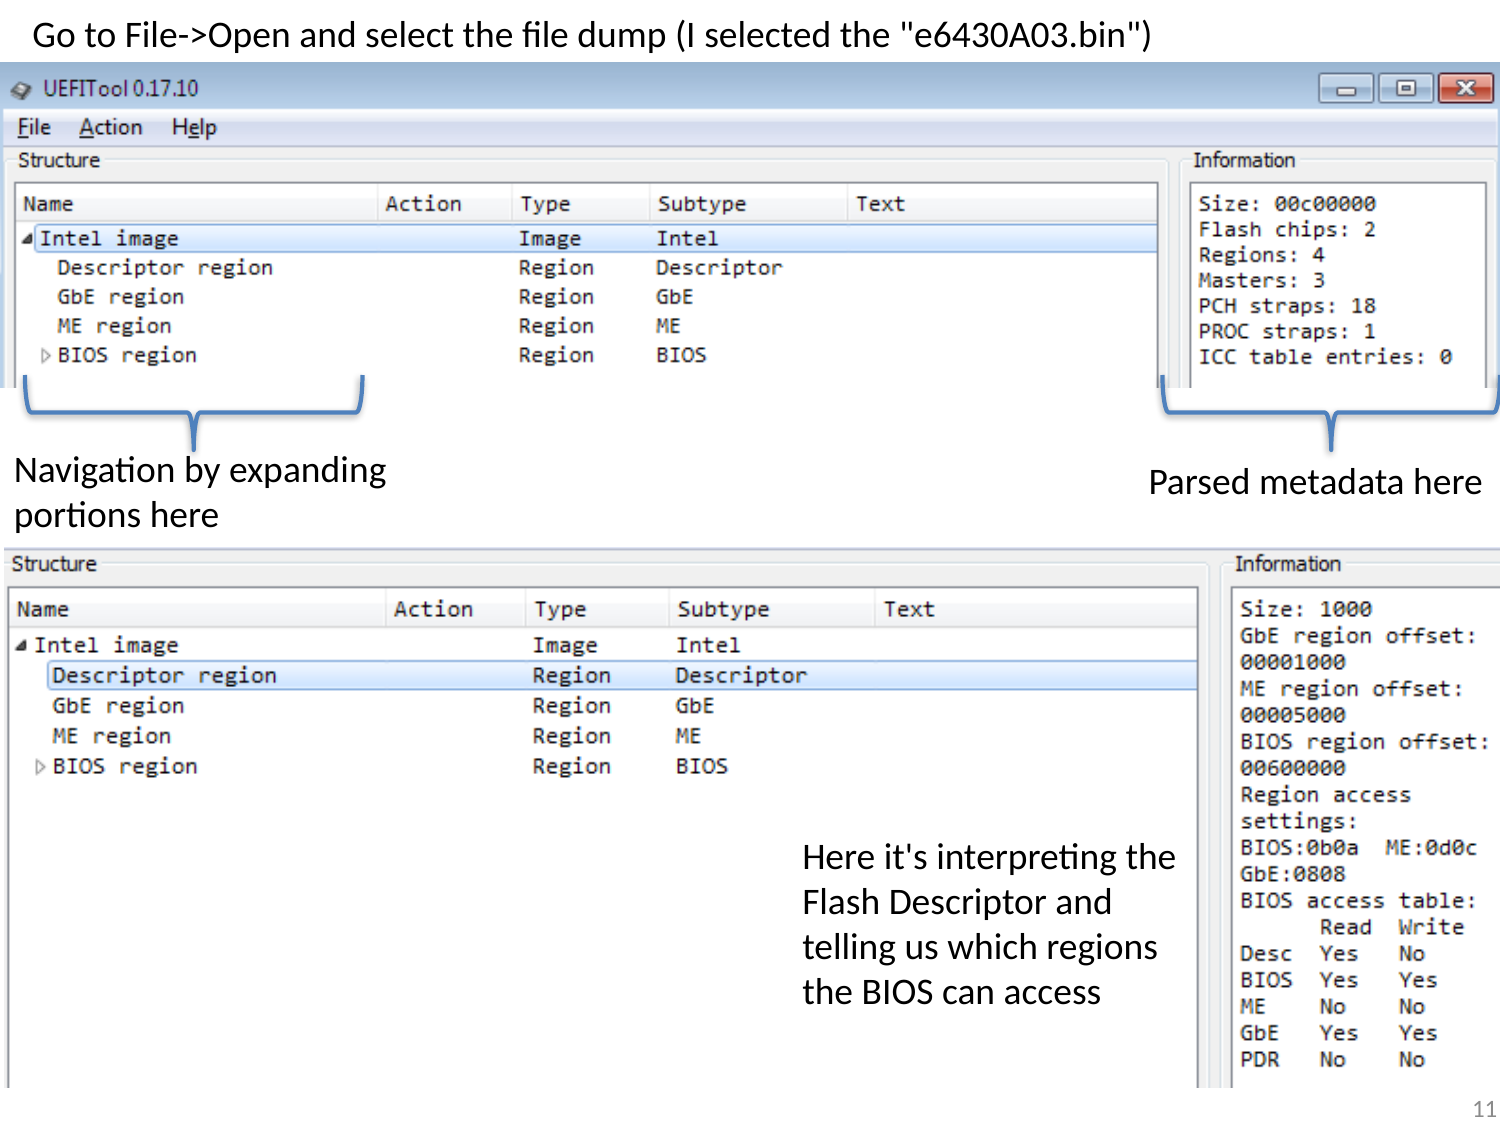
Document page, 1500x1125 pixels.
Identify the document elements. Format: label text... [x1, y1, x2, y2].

text_box [1161, 395, 1500, 453]
text_box [23, 396, 364, 453]
text_box Go to File->Open and select the file dump (I selected the "e6430A03.bin") [17, 2, 1169, 60]
text_box Navigation by expanding portions here [0, 437, 413, 543]
text_box Parsed metadata here [1133, 449, 1499, 510]
picture [0, 62, 1500, 388]
picture [4, 547, 1500, 1088]
slide_number 11 [1162, 1095, 1500, 1125]
